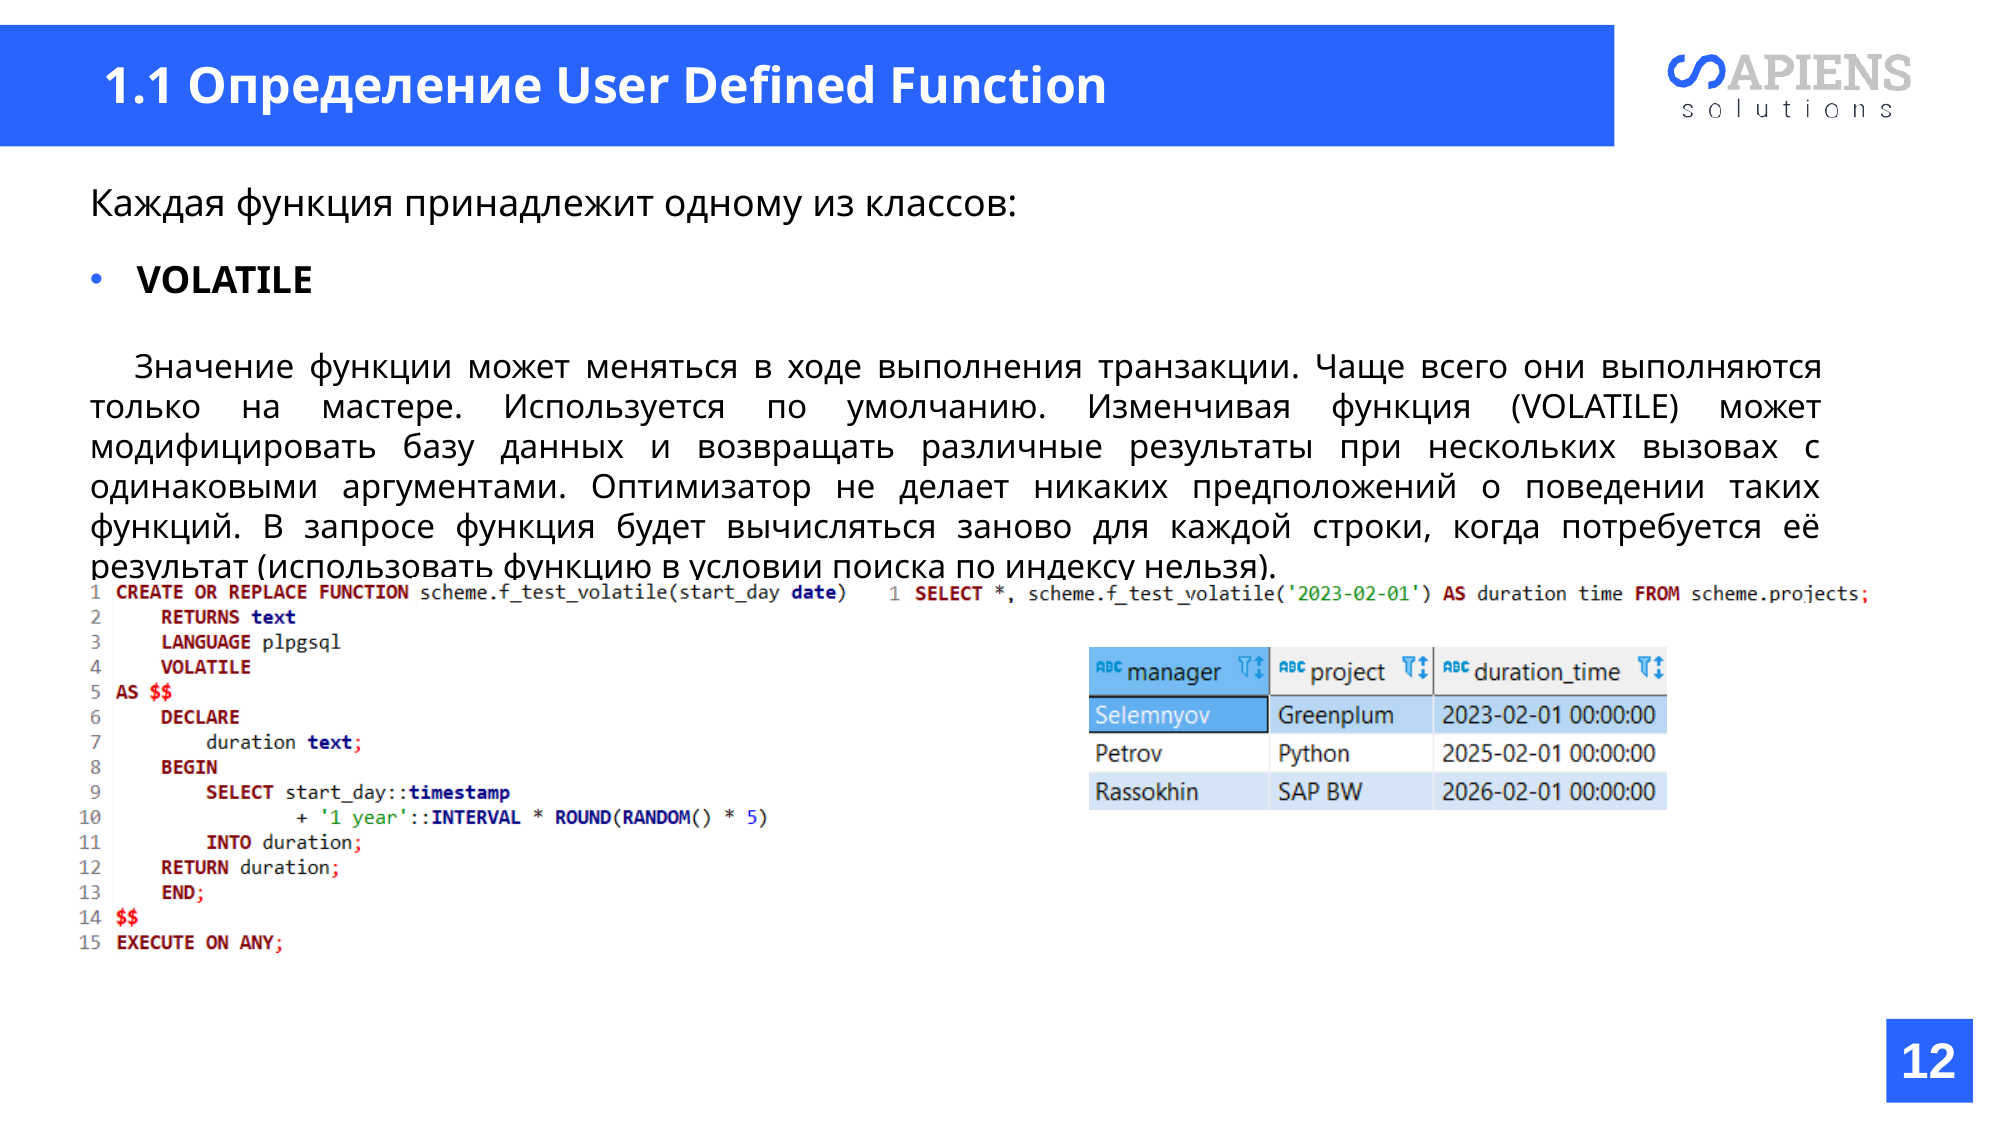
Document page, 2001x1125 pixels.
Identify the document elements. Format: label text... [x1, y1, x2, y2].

text_box 12 [1894, 1031, 1958, 1089]
text_box [1886, 1018, 1973, 1103]
picture [1825, 103, 1838, 118]
text_box Каждая функция принадлежит одному из классов: VOLATILE Значение функции может меняться в ходе выполнения транзакции. Чаще всего они выполняются только на мастере. Используется по умолчанию. Изменчивая функция (VOLATILE) может модифицировать базу данных и возвращать различные результаты при нескольких вызовах с одинаковыми аргументами. Оптимизатор не делает никаких предположений о поведении таких функций. В запросе функция будет вычисляться заново для каждой строки, когда потребуется её результат (использовать функцию в условии поиска по индексу нельзя). [75, 172, 1838, 785]
text_box 1.1 Определение User Defined Function [101, 51, 1350, 114]
picture [1089, 647, 1667, 810]
picture [878, 580, 1878, 608]
picture [1709, 103, 1721, 118]
picture [74, 577, 854, 954]
picture [1844, 54, 1882, 90]
picture [1884, 54, 1911, 91]
